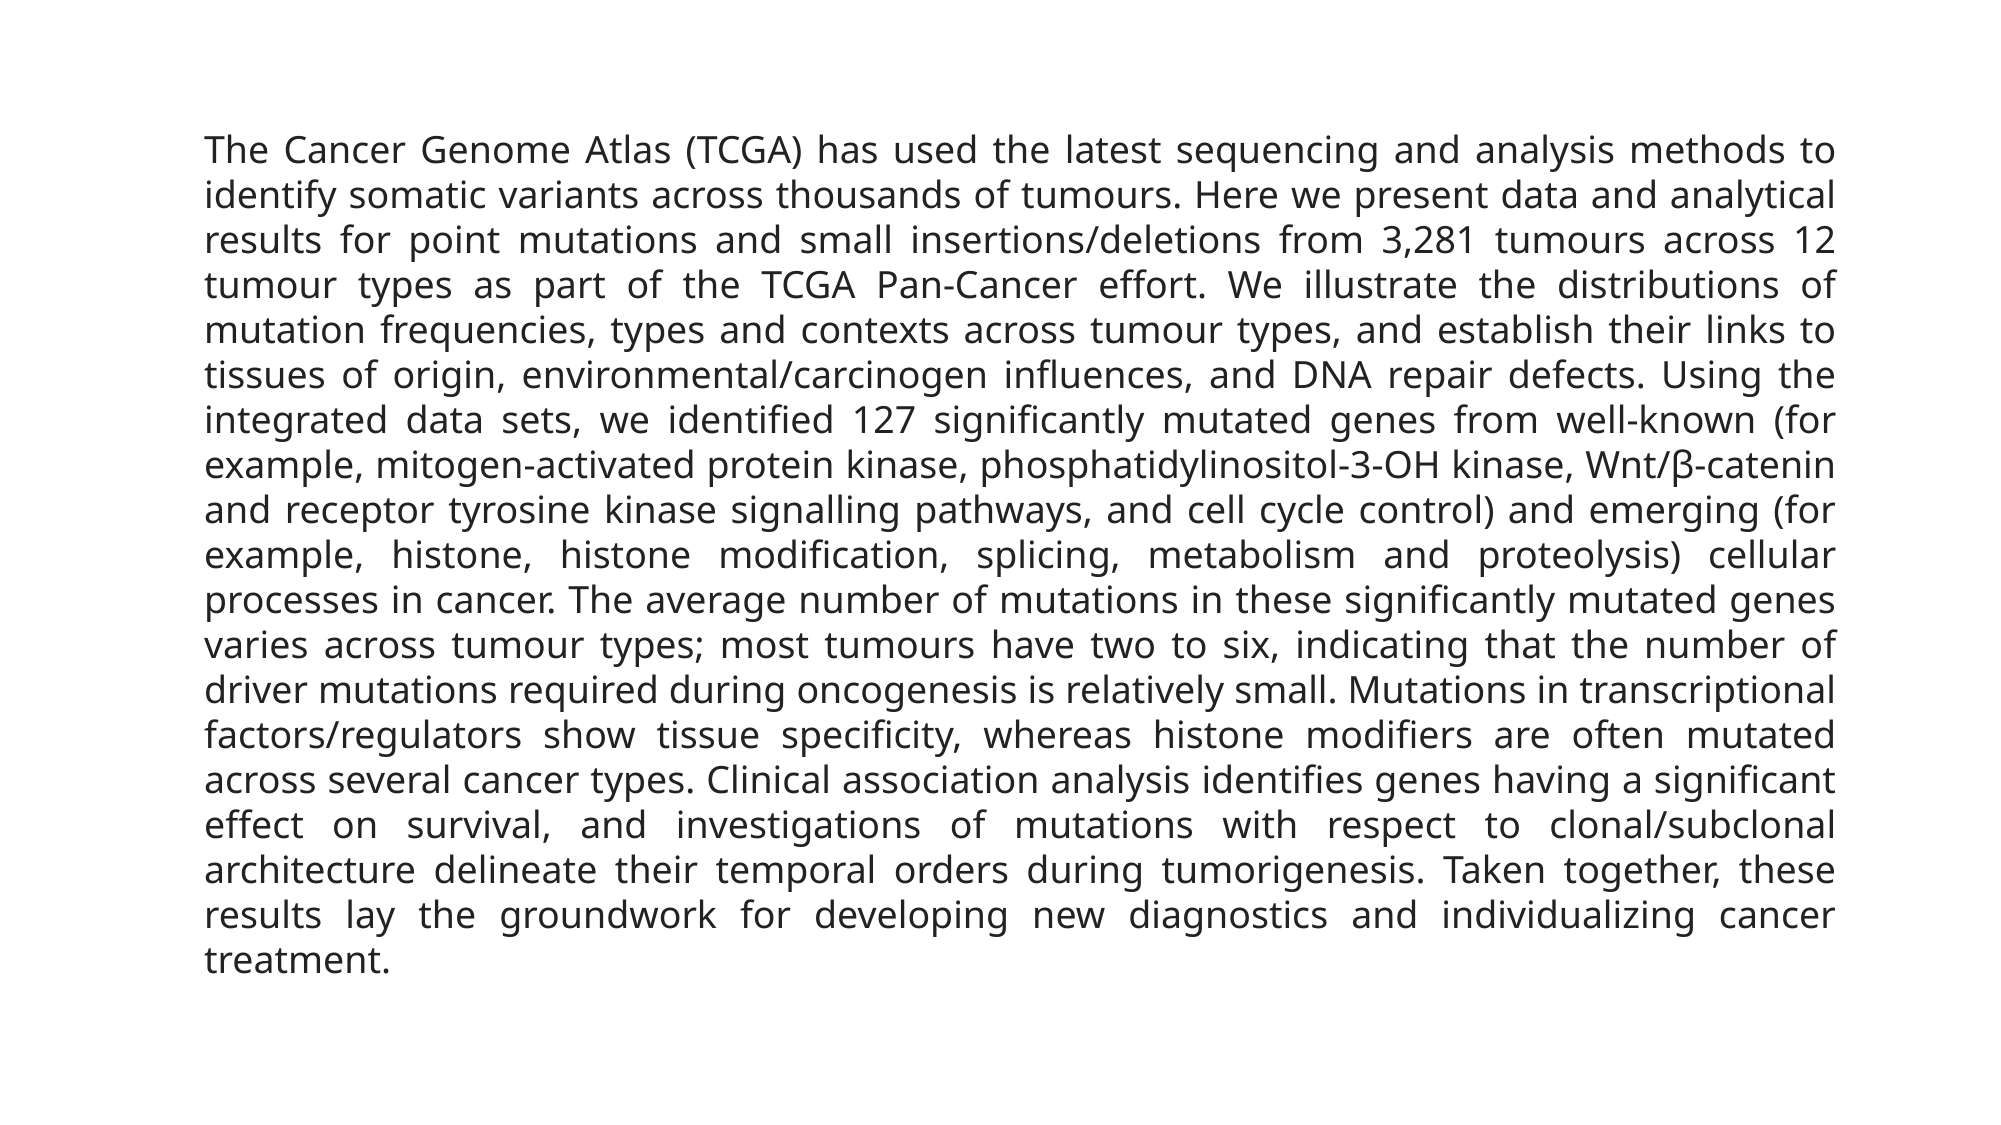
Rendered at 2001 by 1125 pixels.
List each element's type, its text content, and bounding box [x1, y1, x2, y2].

text_box The Cancer Genome Atlas (TCGA) has used the latest sequencing and analysis methods to identify somatic variants across thousands of tumours. Here we present data and analytical results for point mutations and small insertions/deletions from 3,281 tumours across 12 tumour types as part of the TCGA Pan-Cancer effort. We illustrate the distributions of mutation frequencies, types and contexts across tumour types, and establish their links to tissues of origin, environmental/carcinogen influences, and DNA repair defects. Using the integrated data sets, we identified 127 significantly mutated genes from well-known (for example, mitogen-activated protein kinase, phosphatidylinositol-3-OH kinase, Wnt/β-catenin and receptor tyrosine kinase signalling pathways, and cell cycle control) and emerging (for example, histone, histone modification, splicing, metabolism and proteolysis) cellular processes in cancer. The average number of mutations in these significantly mutated genes varies across tumour types; most tumours have two to six, indicating that the number of driver mutations required during oncogenesis is relatively small. Mutations in transcriptional factors/regulators show tissue specificity, whereas histone modifiers are often mutated across several cancer types. Clinical association analysis identifies genes having a significant effect on survival, and investigations of mutations with respect to clonal/subclonal architecture delineate their temporal orders during tumorigenesis. Taken together, these results lay the groundwork for developing new diagnostics and individualizing cancer treatment. [189, 118, 1853, 989]
